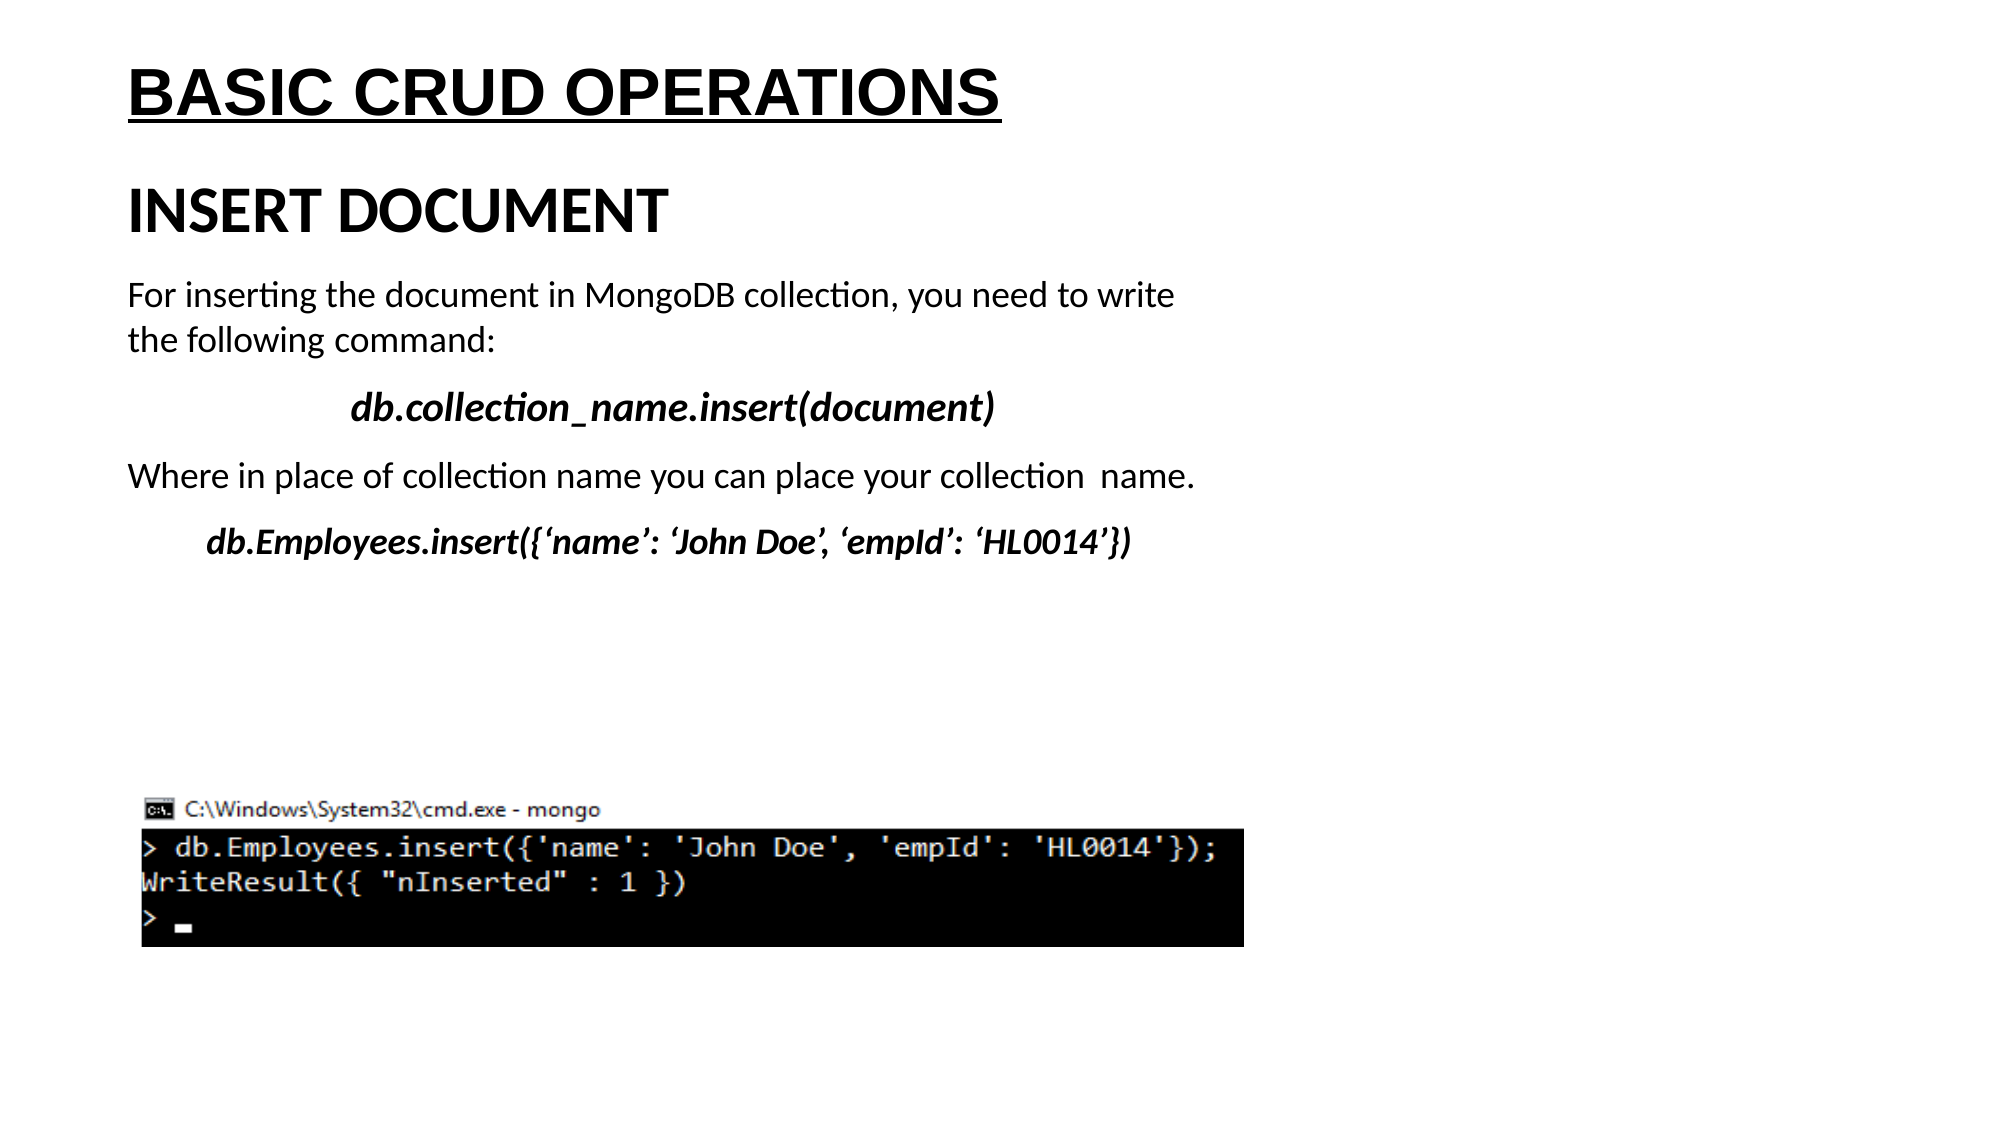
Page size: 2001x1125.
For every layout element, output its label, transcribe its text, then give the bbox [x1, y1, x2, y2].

text_box BASIC CRUD OPERATIONS [125, 46, 1683, 144]
text_box INSERT DOCUMENT For inserting the document in MongoDB collection, you need to write the following command: db.collection_name.insert(document) Where in place of collection name you can place your collection name. db.Employees.insert({‘name’: ‘John Doe’, ‘empId’: ‘HL0014’}) [125, 107, 1223, 563]
text_box [141, 791, 1244, 947]
